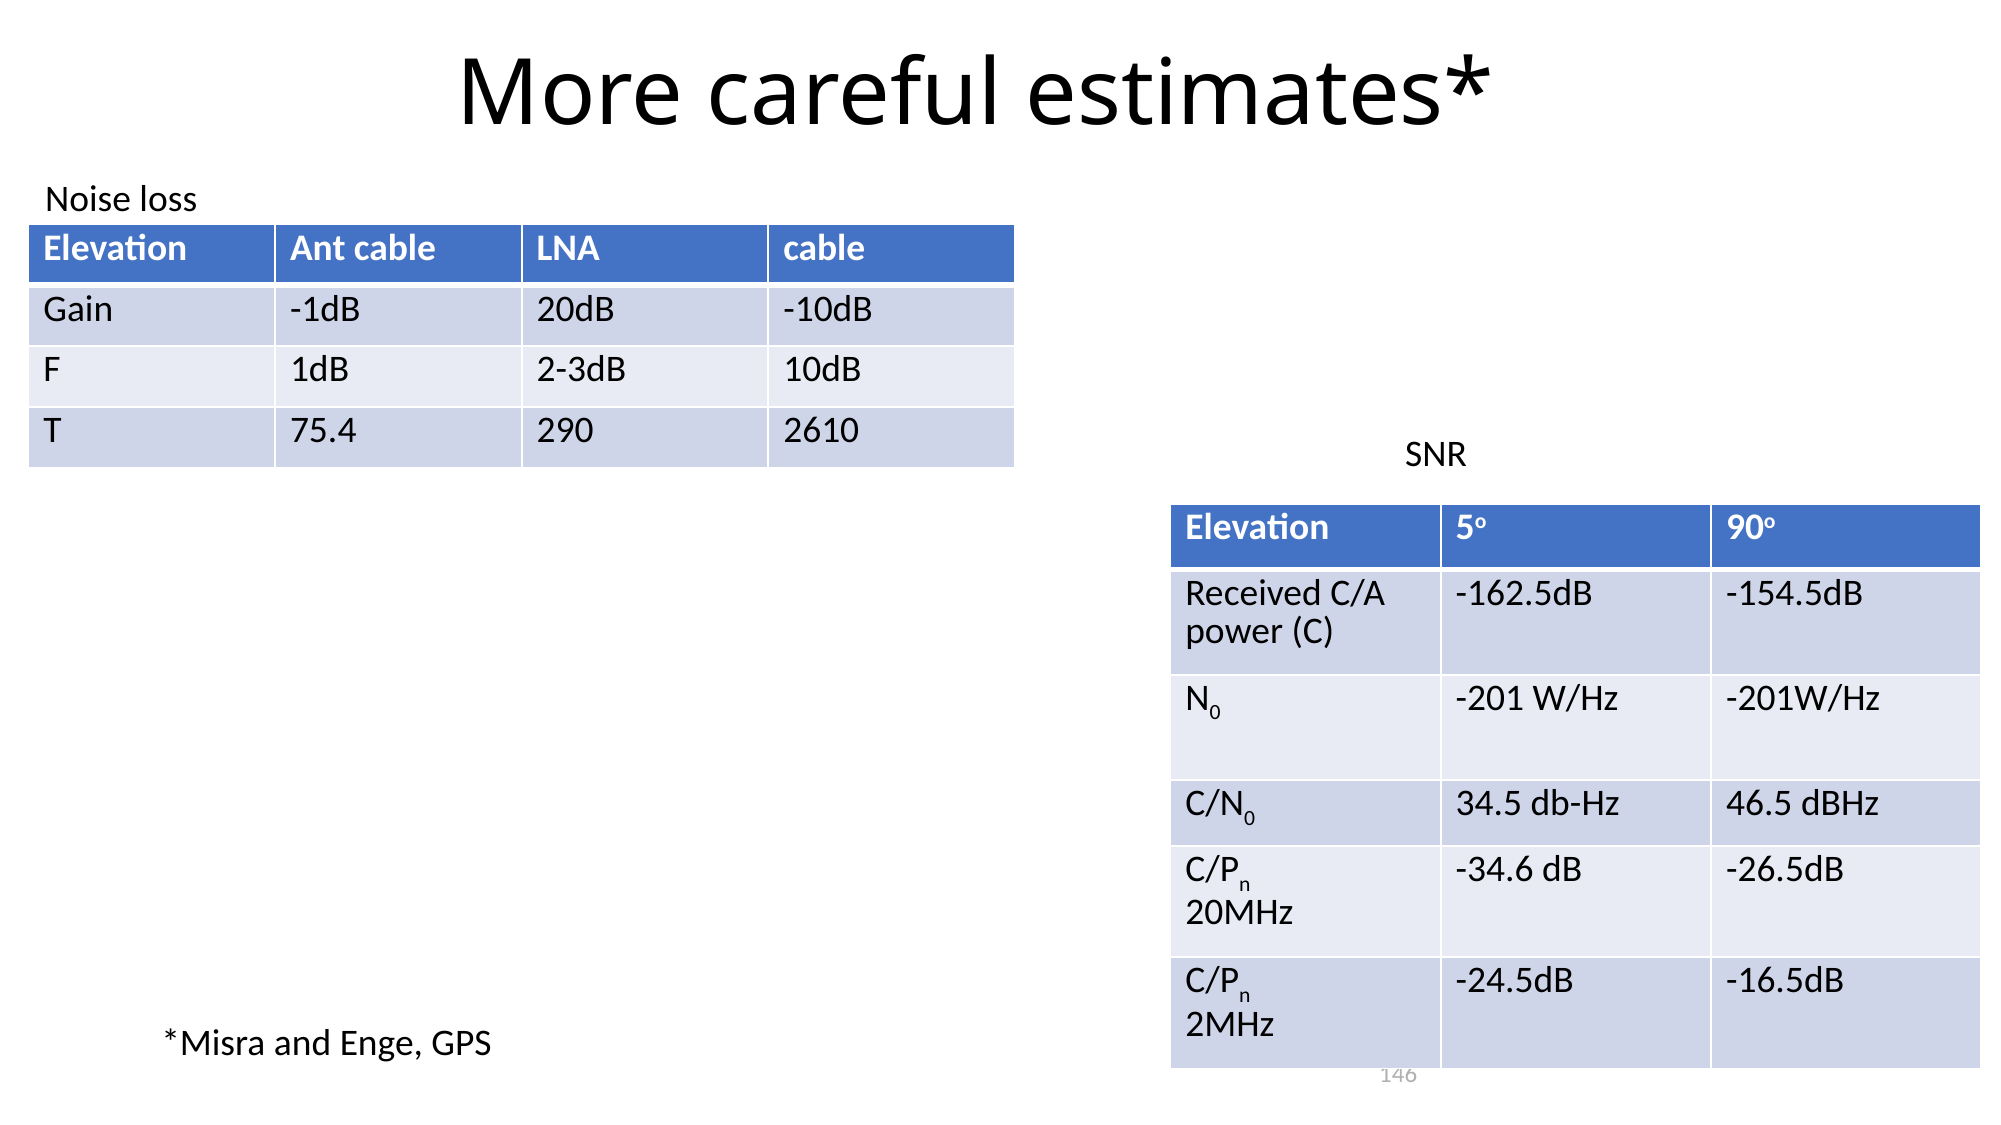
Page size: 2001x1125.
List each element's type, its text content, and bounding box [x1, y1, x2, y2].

table_cell -26.5dB [1712, 847, 1980, 956]
table_cell -24.5dB [1442, 958, 1710, 1068]
text_box *Misra and Enge, GPS [146, 1010, 672, 1071]
table_cell -154.5dB [1712, 572, 1980, 674]
slide_number 146 [1074, 738, 1425, 1125]
table_cell 10dB [769, 347, 1014, 406]
table_cell -16.5dB [1712, 958, 1980, 1068]
table_cell 46.5 dBHz [1712, 781, 1980, 845]
table_cell C/N0 [1171, 781, 1440, 845]
table_cell -201 W/Hz [1442, 676, 1710, 779]
table_cell -34.6 dB [1442, 847, 1710, 956]
table_cell Received C/A power (C) [1171, 572, 1440, 674]
table_header Elevation [29, 225, 274, 282]
table_cell -10dB [769, 288, 1014, 345]
table_cell 34.5 db-Hz [1442, 781, 1710, 845]
text_box More careful estimates* [30, 25, 1922, 151]
table_cell 2610 [769, 408, 1014, 467]
table_cell 290 [523, 408, 767, 467]
text_box SNR [1390, 421, 1762, 482]
table_header Elevation [1171, 505, 1440, 567]
table_cell N0 [1171, 676, 1440, 779]
table_cell -1dB [276, 288, 521, 345]
table_header cable [769, 225, 1014, 282]
table_cell 75.4 [276, 408, 521, 467]
table_cell T [29, 408, 274, 467]
table_cell 1dB [276, 347, 521, 406]
table_cell 2-3dB [523, 347, 767, 406]
table_header 5o [1442, 505, 1710, 567]
table_cell 20dB [523, 288, 767, 345]
table_cell -201W/Hz [1712, 676, 1980, 779]
table_cell F [29, 347, 274, 406]
table_cell -162.5dB [1442, 572, 1710, 674]
table_header LNA [523, 225, 767, 282]
table_cell Gain [29, 288, 274, 345]
table_cell C/Pn 20MHz [1171, 847, 1440, 956]
table_header Ant cable [276, 227, 521, 282]
table_cell C/Pn 2MHz [1171, 958, 1440, 1068]
table_header 90o [1712, 505, 1980, 567]
text_box Noise loss [30, 166, 747, 227]
